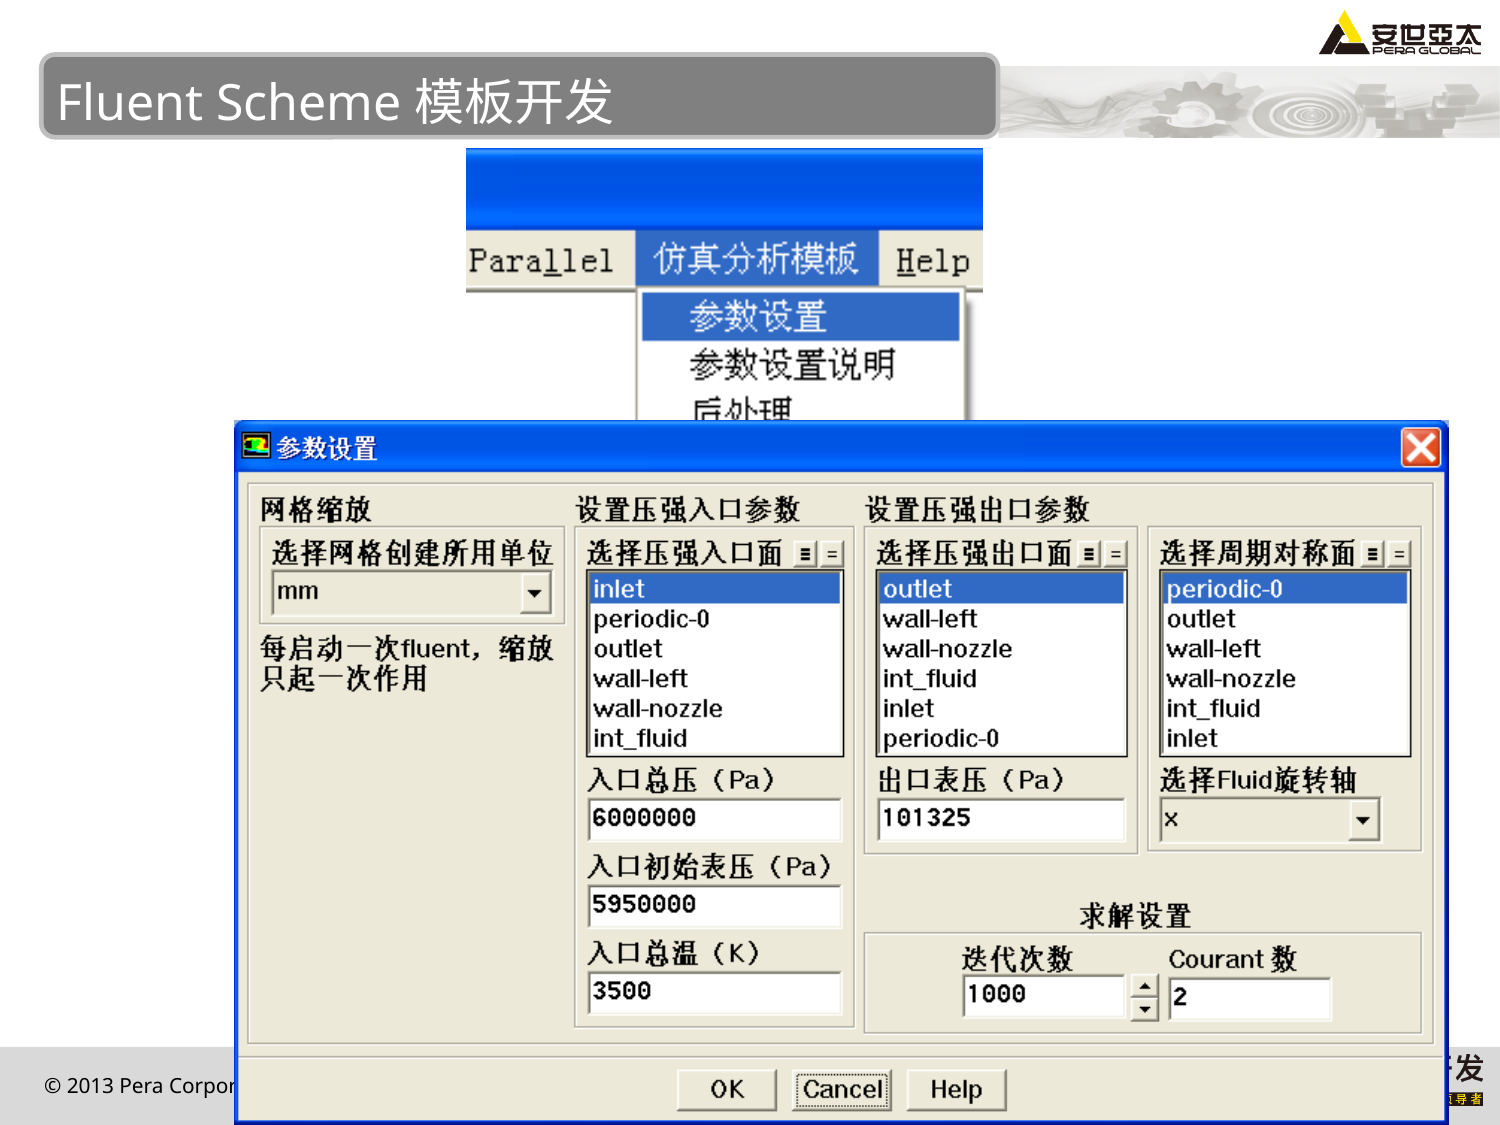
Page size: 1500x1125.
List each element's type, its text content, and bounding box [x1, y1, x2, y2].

picture [233, 148, 1483, 1125]
title Fluent Scheme模板开发 [41, 30, 1247, 171]
picture [1316, 7, 1483, 55]
